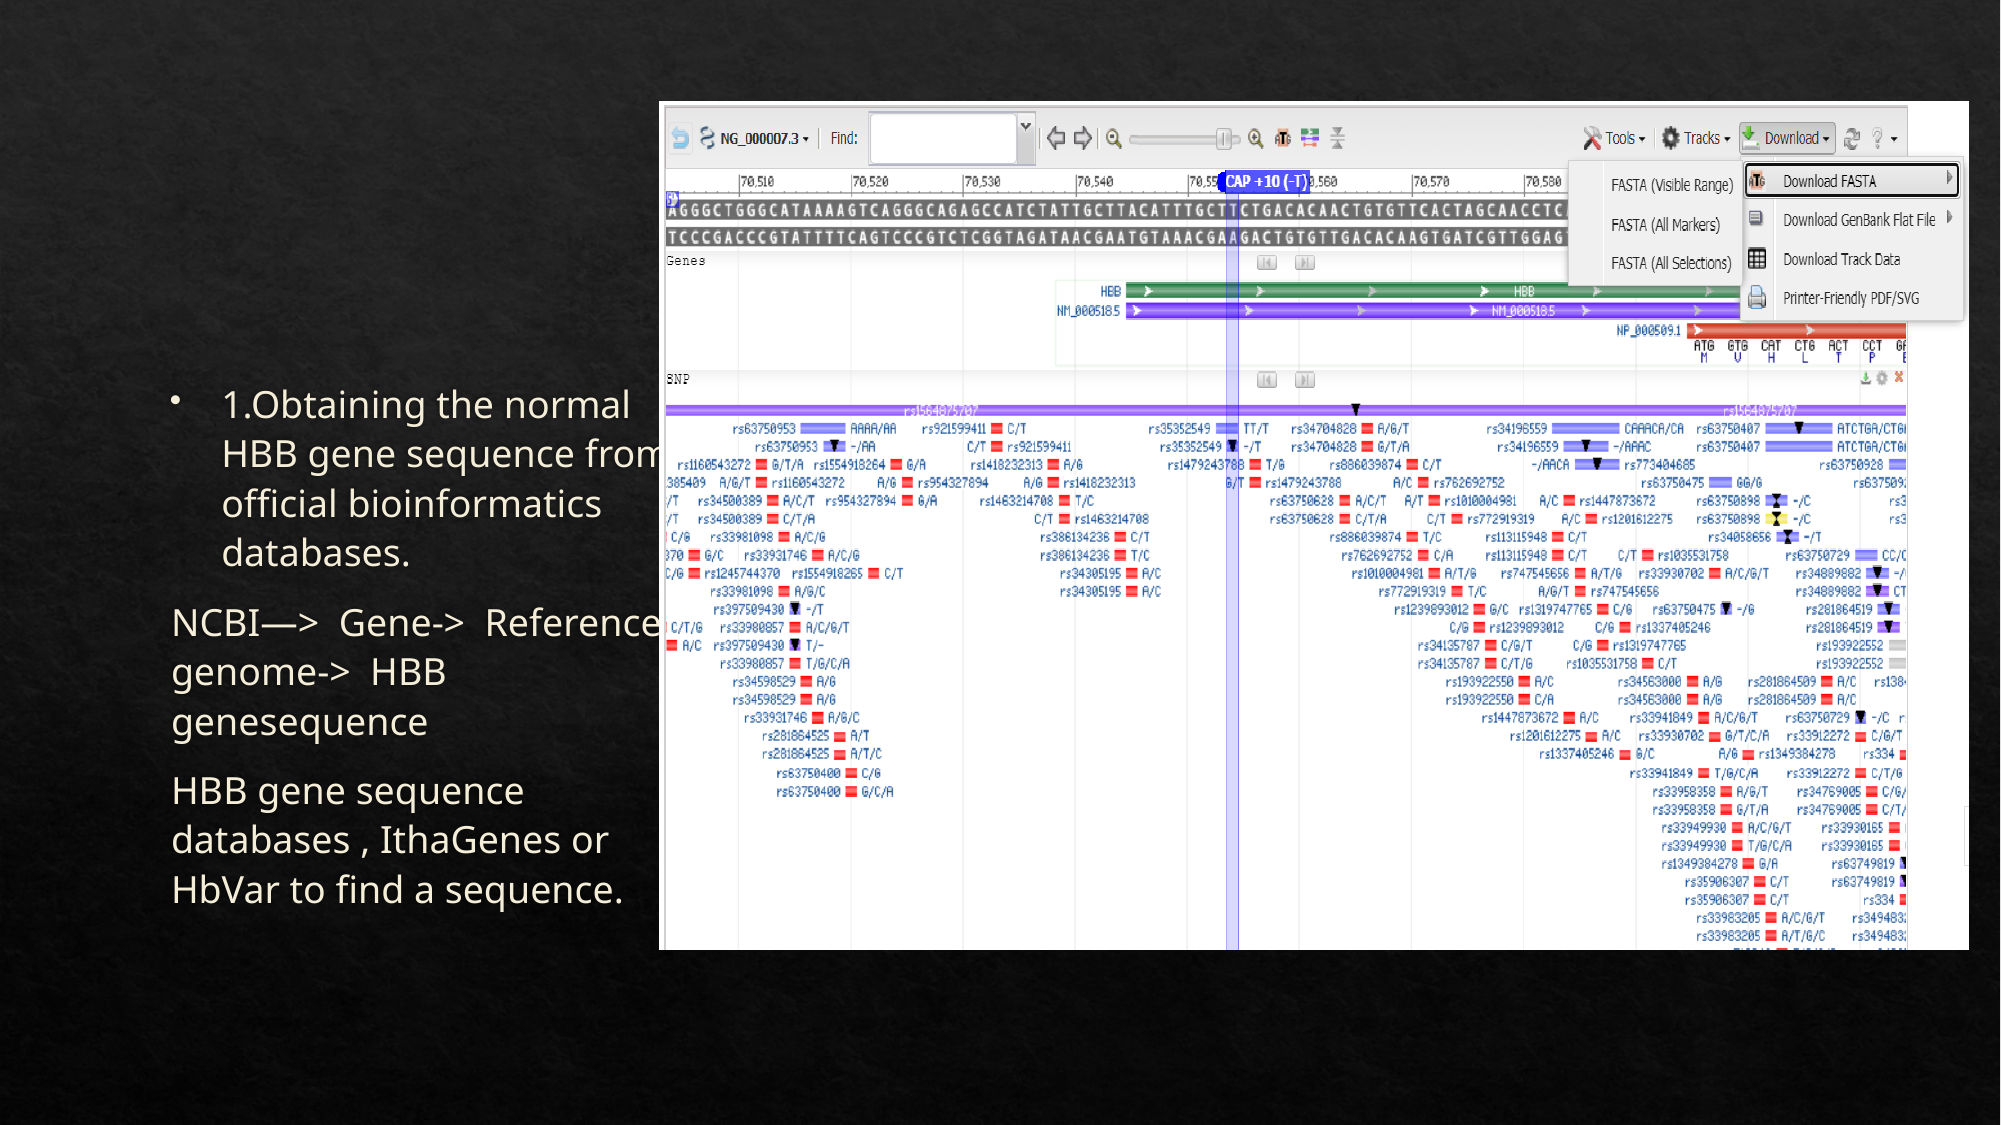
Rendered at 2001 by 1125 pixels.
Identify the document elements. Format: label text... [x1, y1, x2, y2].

list 1.Obtaining the normal HBB gene sequence from official bioinformatics databases. NCBI—> Gene-> Reference genome-> HBB genesequence HBB gene sequence databases , IthaGenes or HbVar to find a sequence. [149, 368, 651, 950]
text_box [0, 0, 2000, 1125]
picture [659, 101, 1969, 951]
